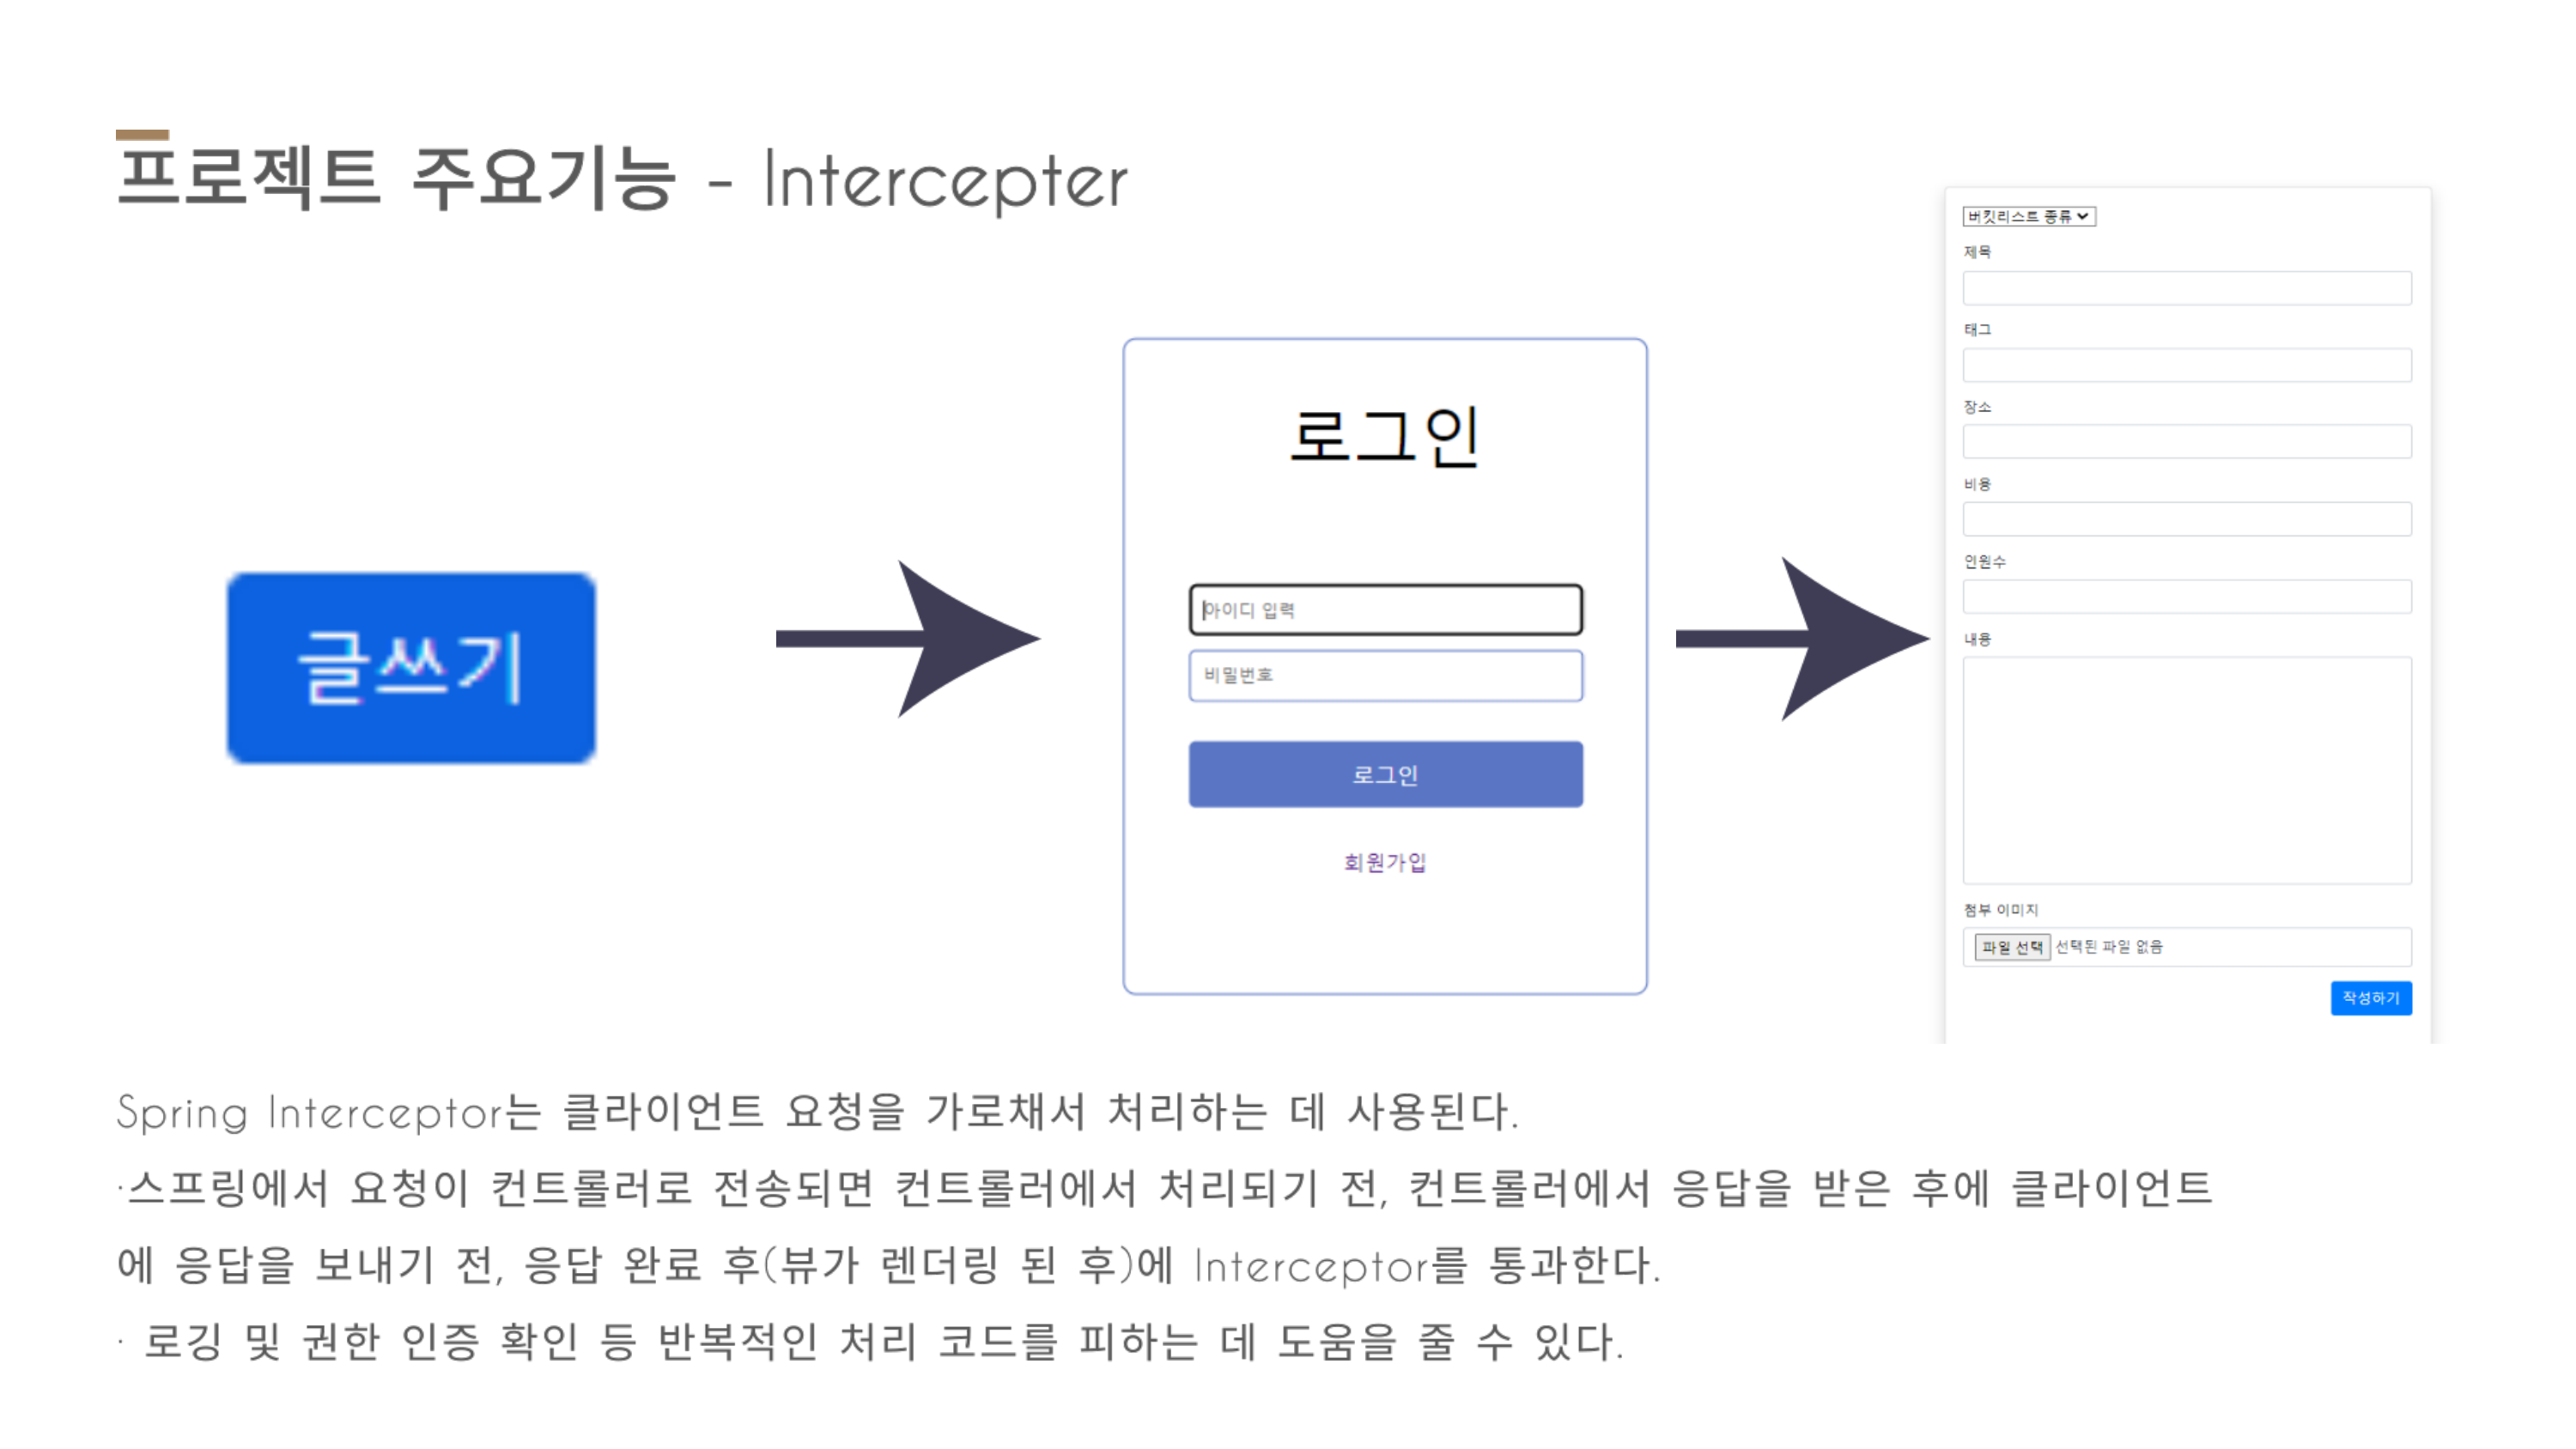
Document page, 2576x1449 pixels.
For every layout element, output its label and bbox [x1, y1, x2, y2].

text_box [1676, 555, 1931, 722]
picture [105, 117, 1161, 252]
text_box [775, 559, 1042, 719]
text_box [1040, 230, 1782, 1076]
text_box [84, 454, 738, 847]
text_box [1903, 179, 2480, 1045]
text_box [116, 130, 170, 141]
picture [110, 1076, 2236, 1391]
